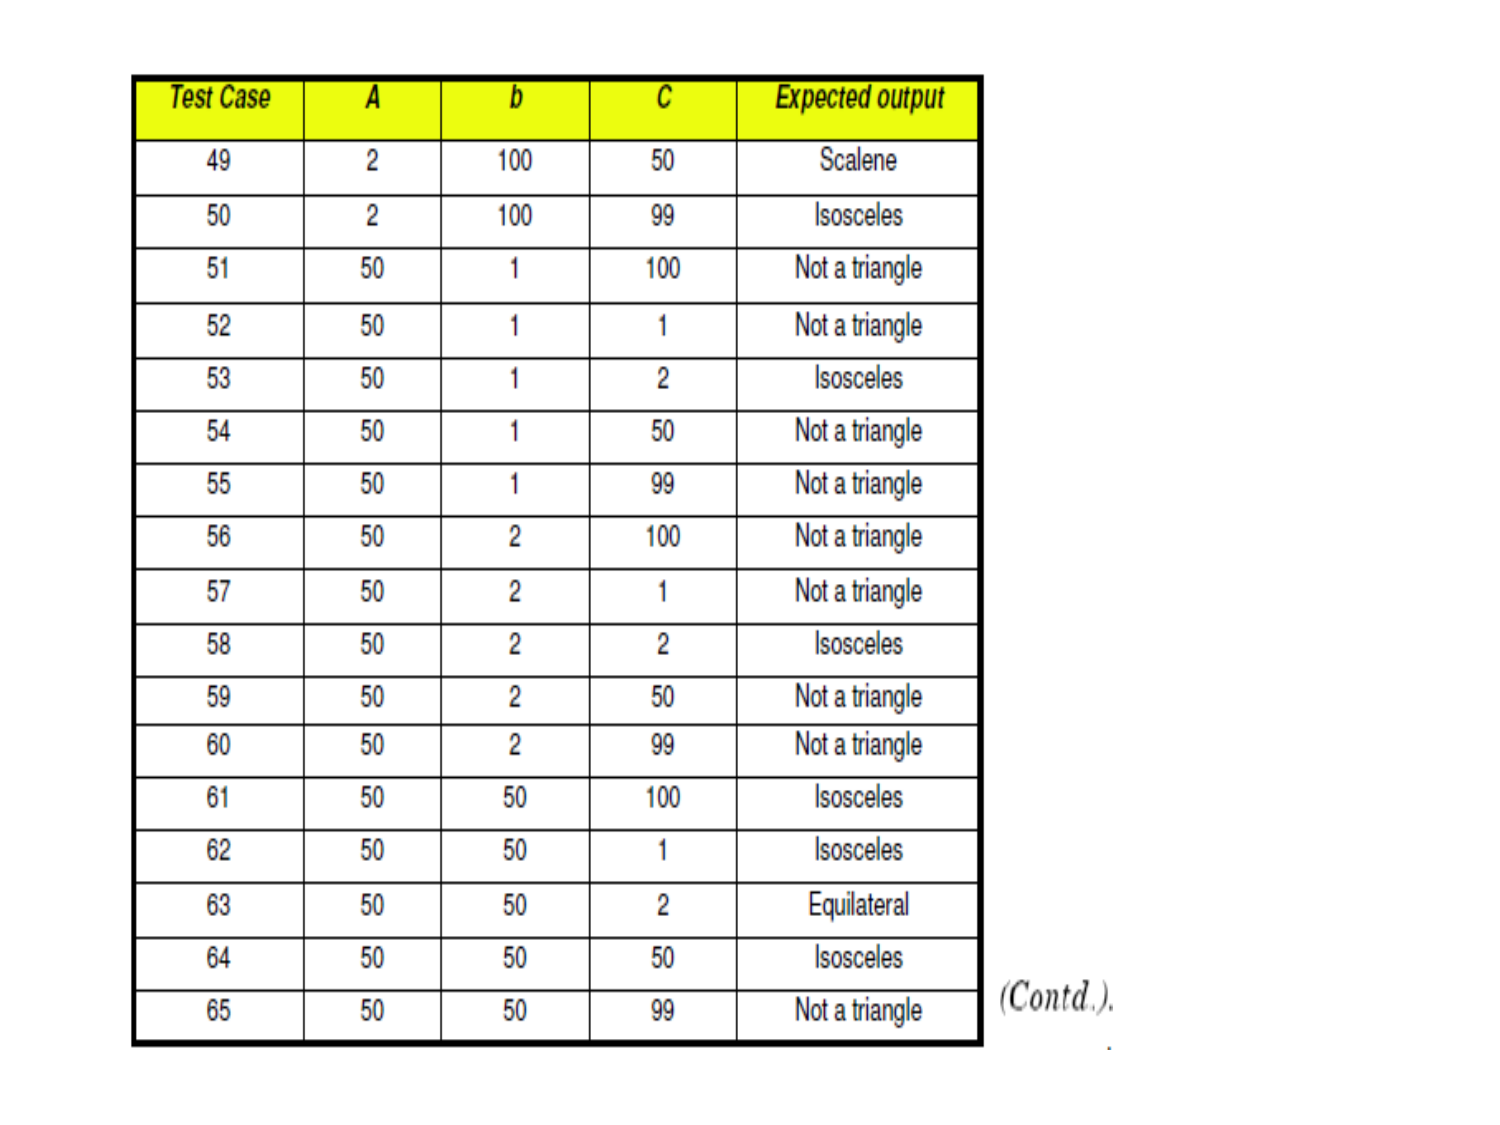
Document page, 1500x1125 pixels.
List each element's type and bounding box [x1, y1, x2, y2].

picture [87, 49, 1113, 1051]
